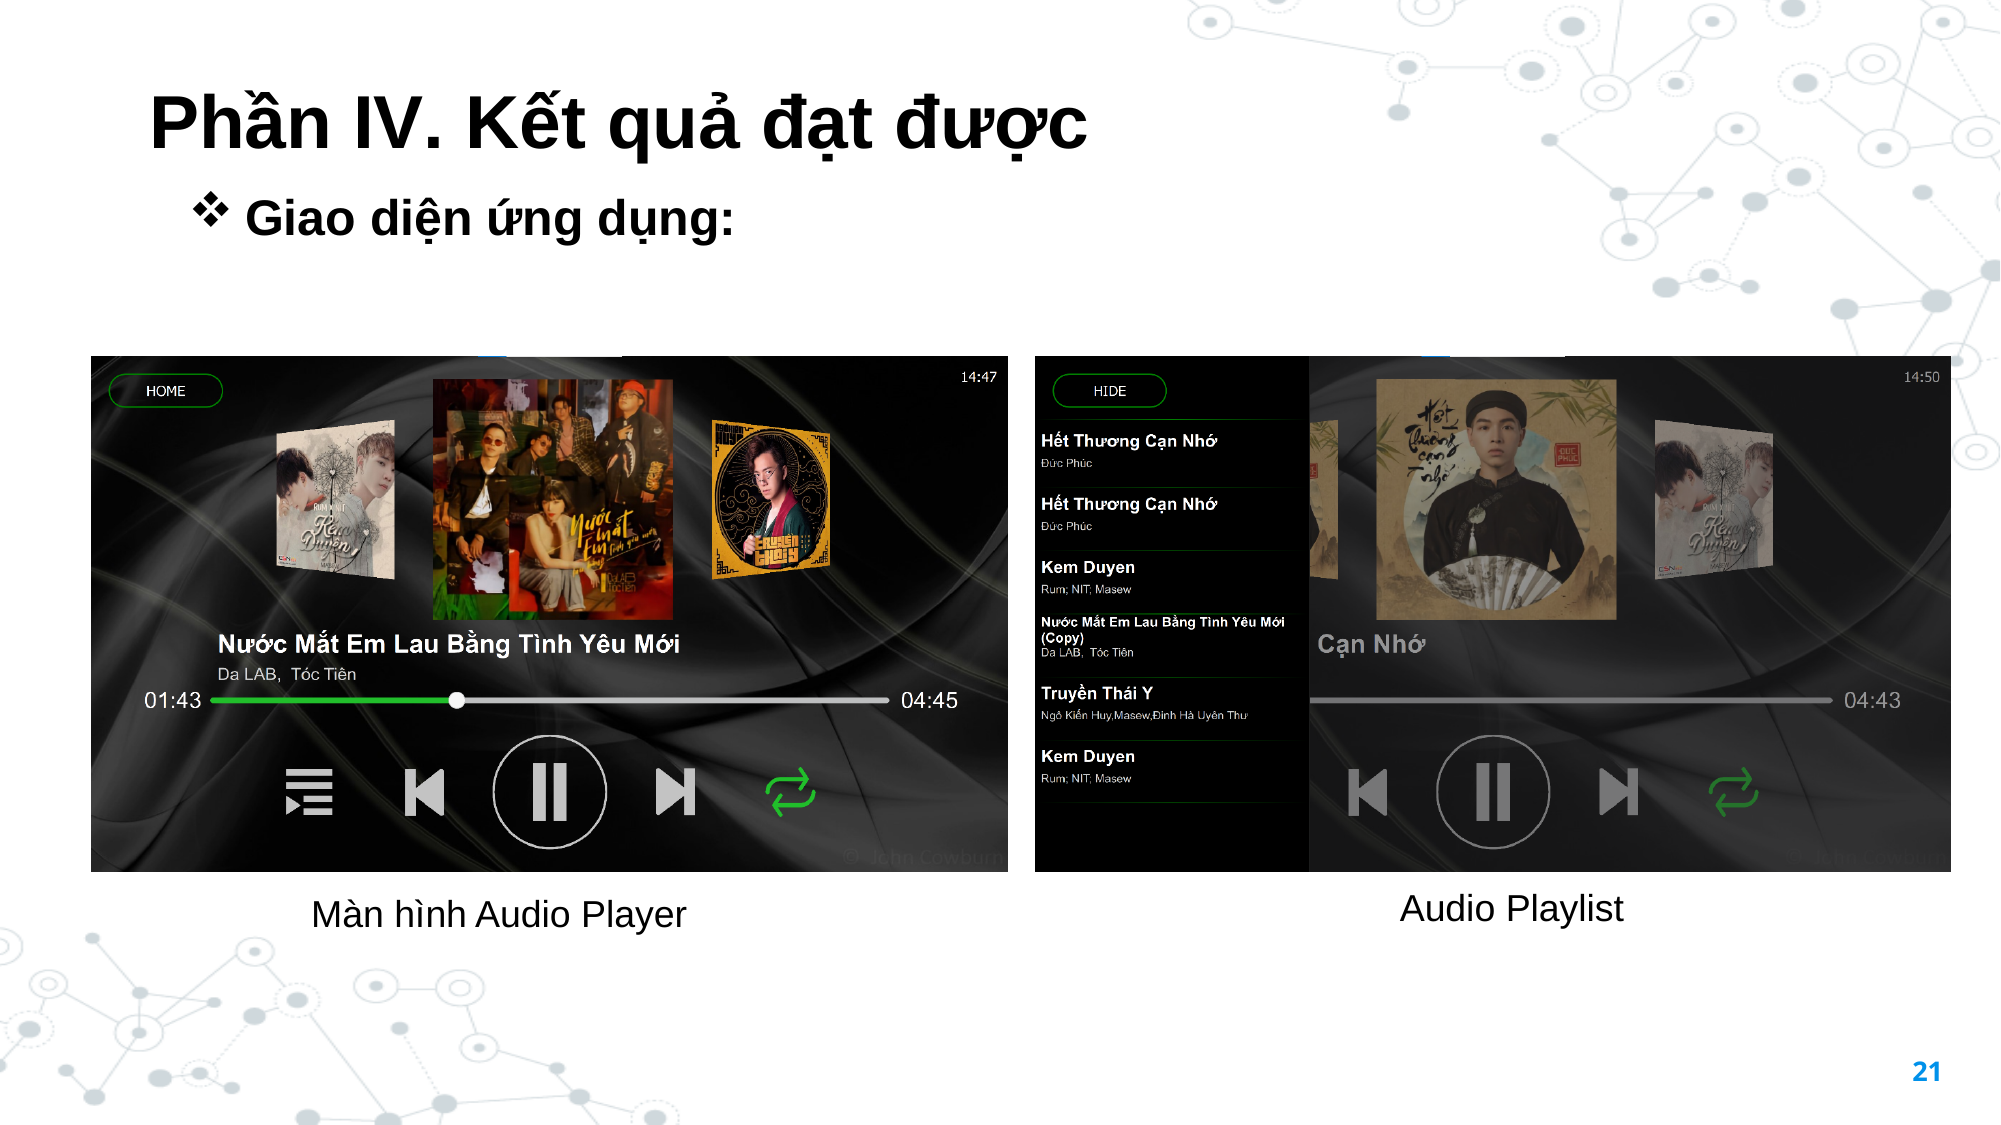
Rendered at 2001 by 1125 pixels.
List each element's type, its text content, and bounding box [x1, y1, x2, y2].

slide_number 21 [1838, 1038, 1959, 1125]
text_box Audio Playlist [1039, 877, 1985, 937]
text_box Phần IV. Kết quả đạt được [134, 66, 1252, 172]
text_box Giao diện ứng dụng: [173, 177, 1208, 253]
text_box Màn hình Audio Player [26, 882, 972, 942]
picture [0, 0, 2001, 1125]
